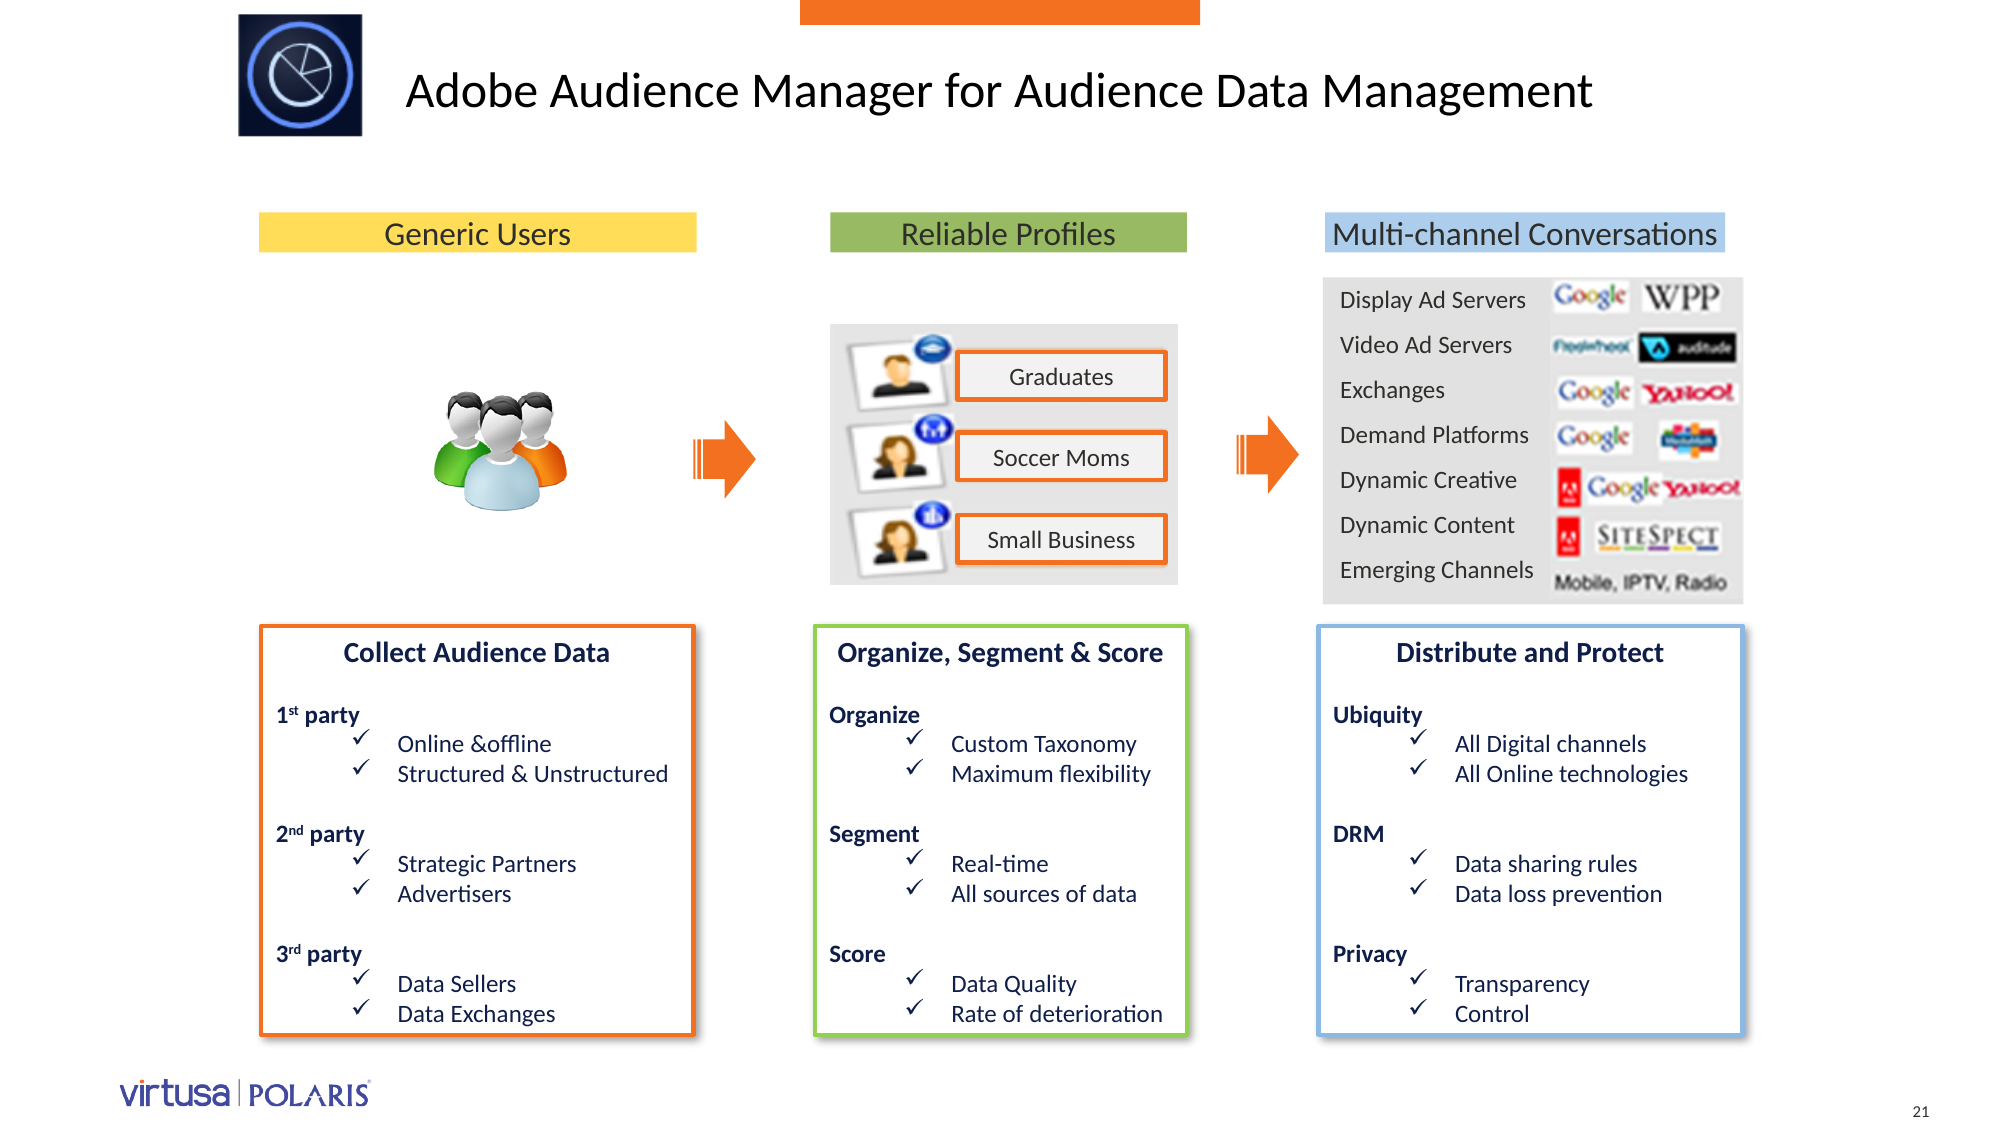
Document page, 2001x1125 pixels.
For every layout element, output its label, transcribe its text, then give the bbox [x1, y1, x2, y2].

text_box [691, 417, 758, 501]
text_box [1321, 275, 1746, 606]
title Adobe Audience Manager for Audience Data Management [50, 63, 1950, 150]
table_cell Exchanges [1325, 370, 1544, 415]
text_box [260, 625, 1743, 1040]
table_cell Emerging Channels [1325, 550, 1544, 595]
table_cell Dynamic Creative [1325, 460, 1544, 505]
picture [99, 1062, 388, 1125]
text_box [829, 323, 1178, 586]
picture [1549, 278, 1743, 600]
table_cell Video Ad Servers [1325, 325, 1544, 370]
picture [417, 389, 575, 513]
table_cell Dynamic Content [1325, 505, 1544, 550]
text_box [1234, 413, 1301, 496]
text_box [258, 212, 1726, 254]
table_cell Demand Platforms [1325, 415, 1544, 460]
table_header Display Ad Servers [1325, 280, 1545, 325]
picture [237, 13, 364, 138]
